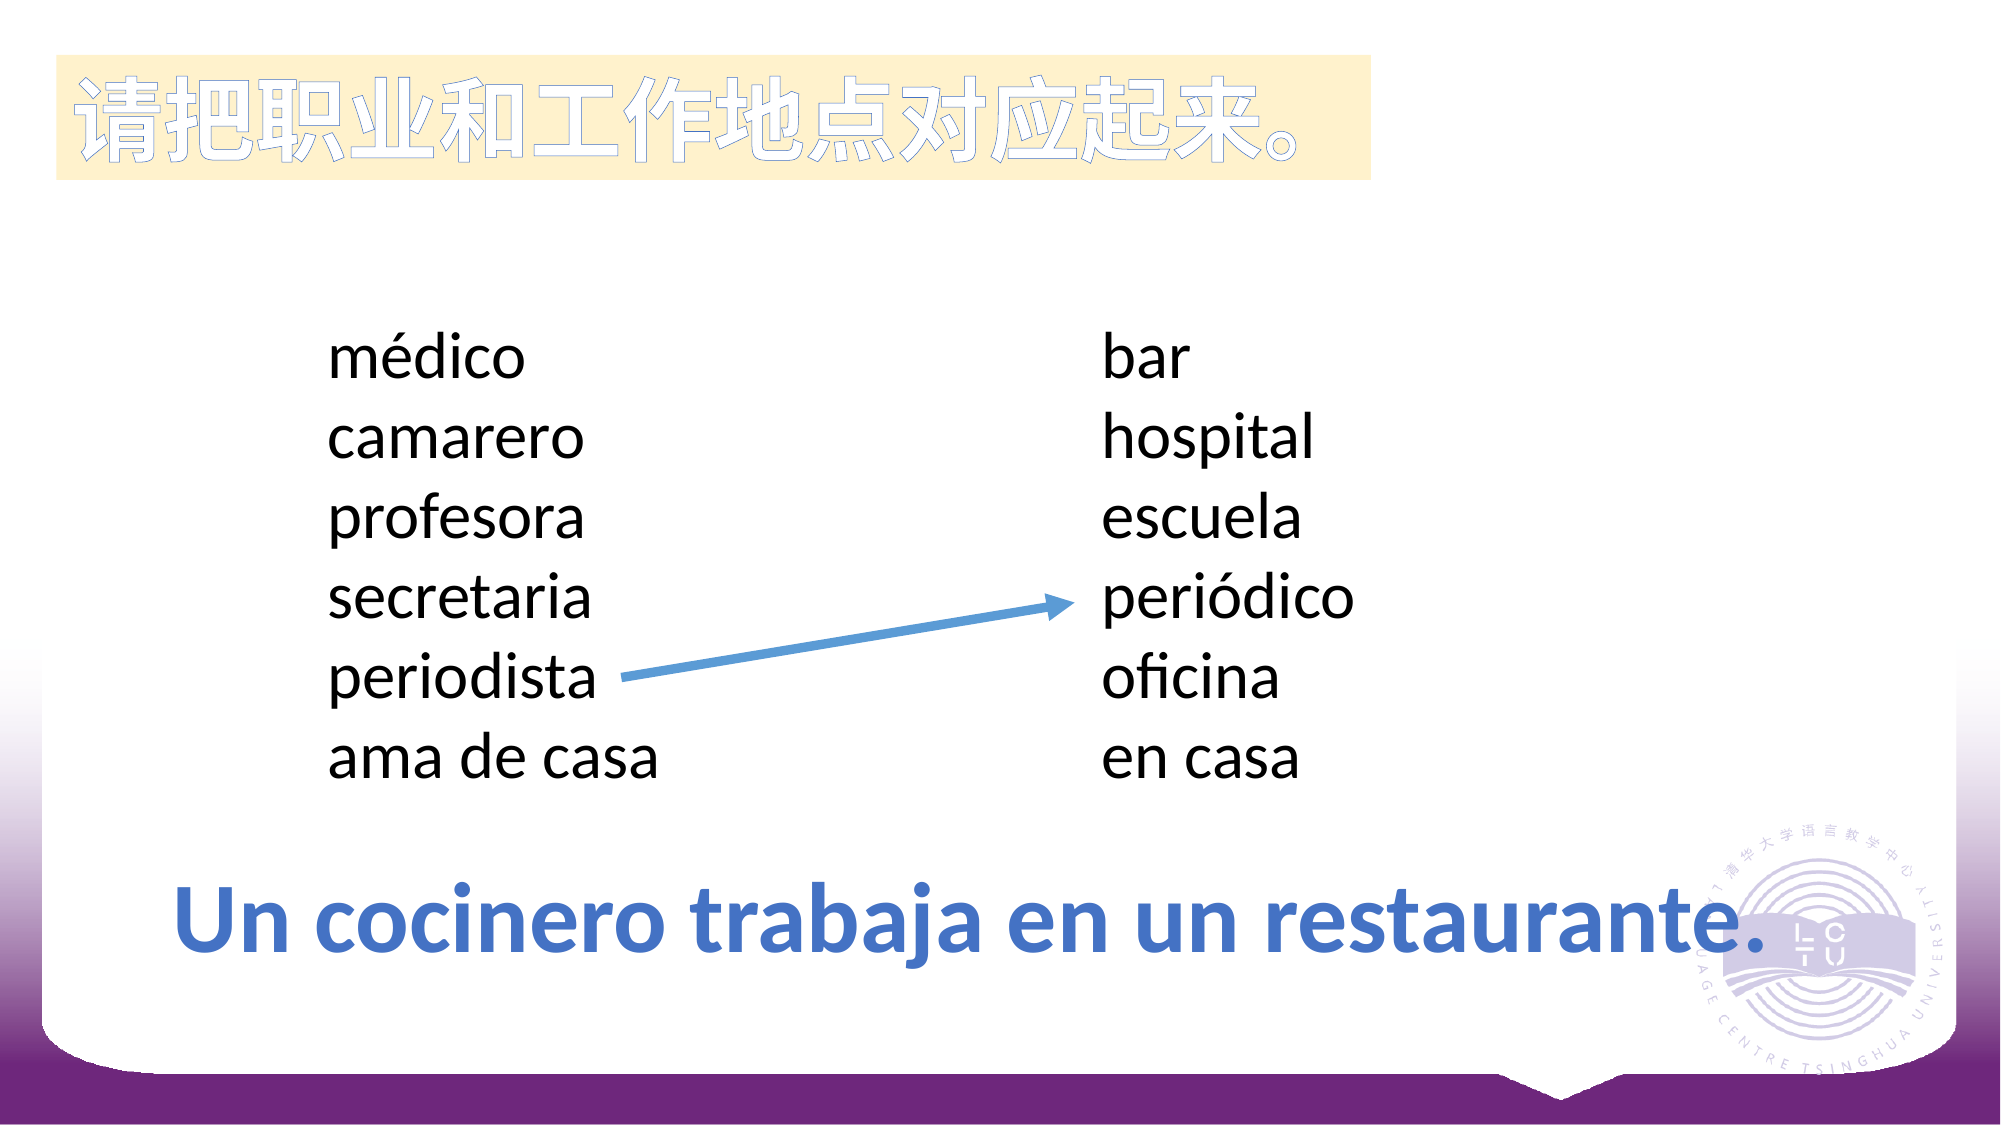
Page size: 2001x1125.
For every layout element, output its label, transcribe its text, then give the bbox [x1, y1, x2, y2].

text_box médico camarero profesora secretaria periodista ama de casa [312, 304, 729, 799]
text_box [621, 602, 1075, 678]
picture [0, 0, 2001, 1125]
text_box Un cocinero trabaja en un restaurante. [157, 844, 1786, 980]
text_box 请把职业和工作地点对应起来。 [56, 54, 1371, 180]
text_box bar hospital escuela periódico oficina en casa [1086, 304, 1434, 799]
